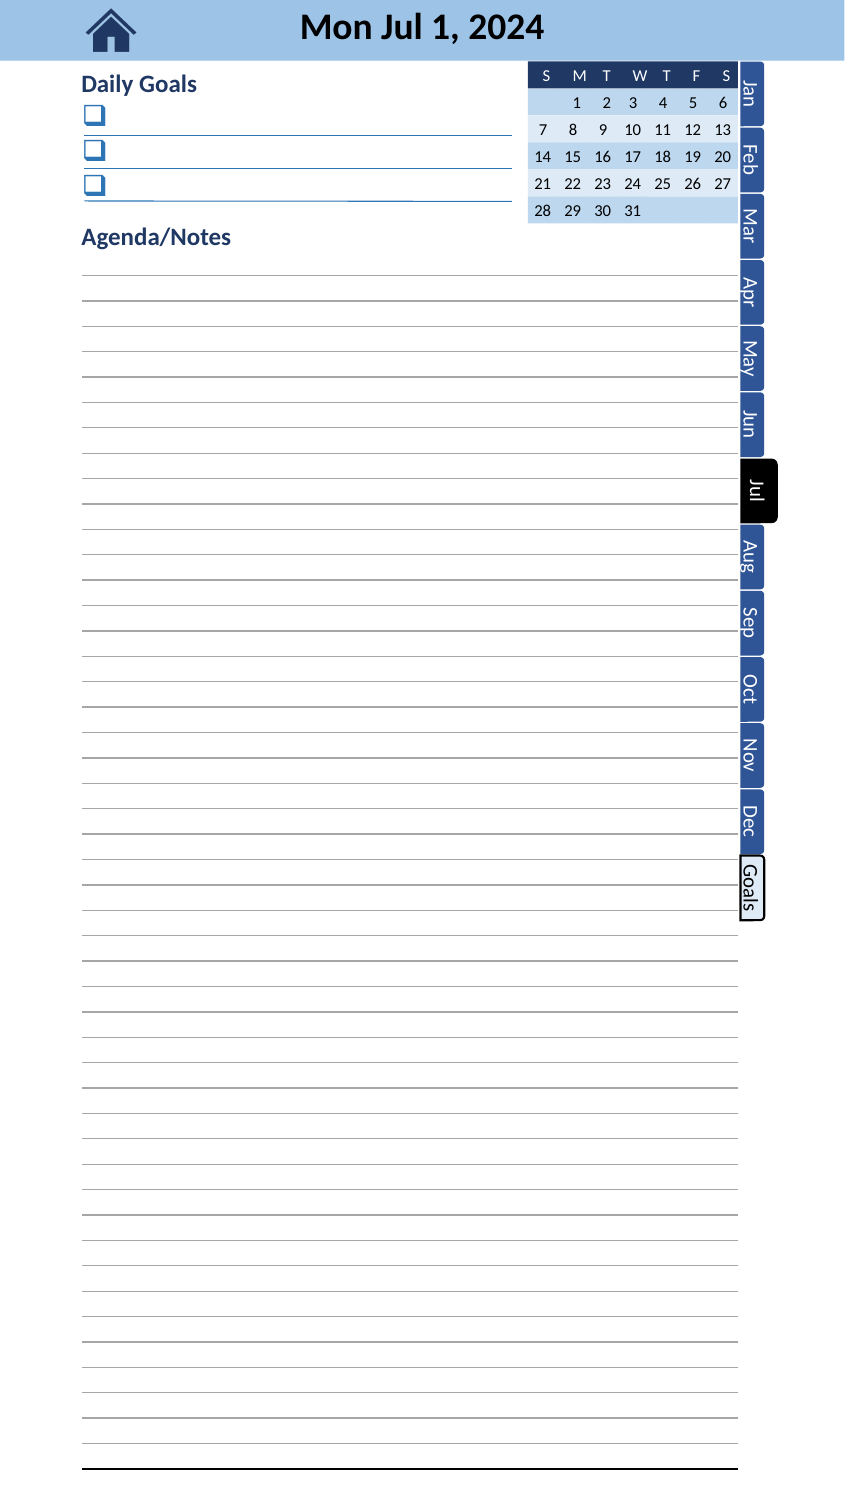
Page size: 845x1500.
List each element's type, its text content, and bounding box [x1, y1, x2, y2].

list Mon Jul 1, 2024 [190, 0, 655, 61]
picture [82, 1, 140, 59]
